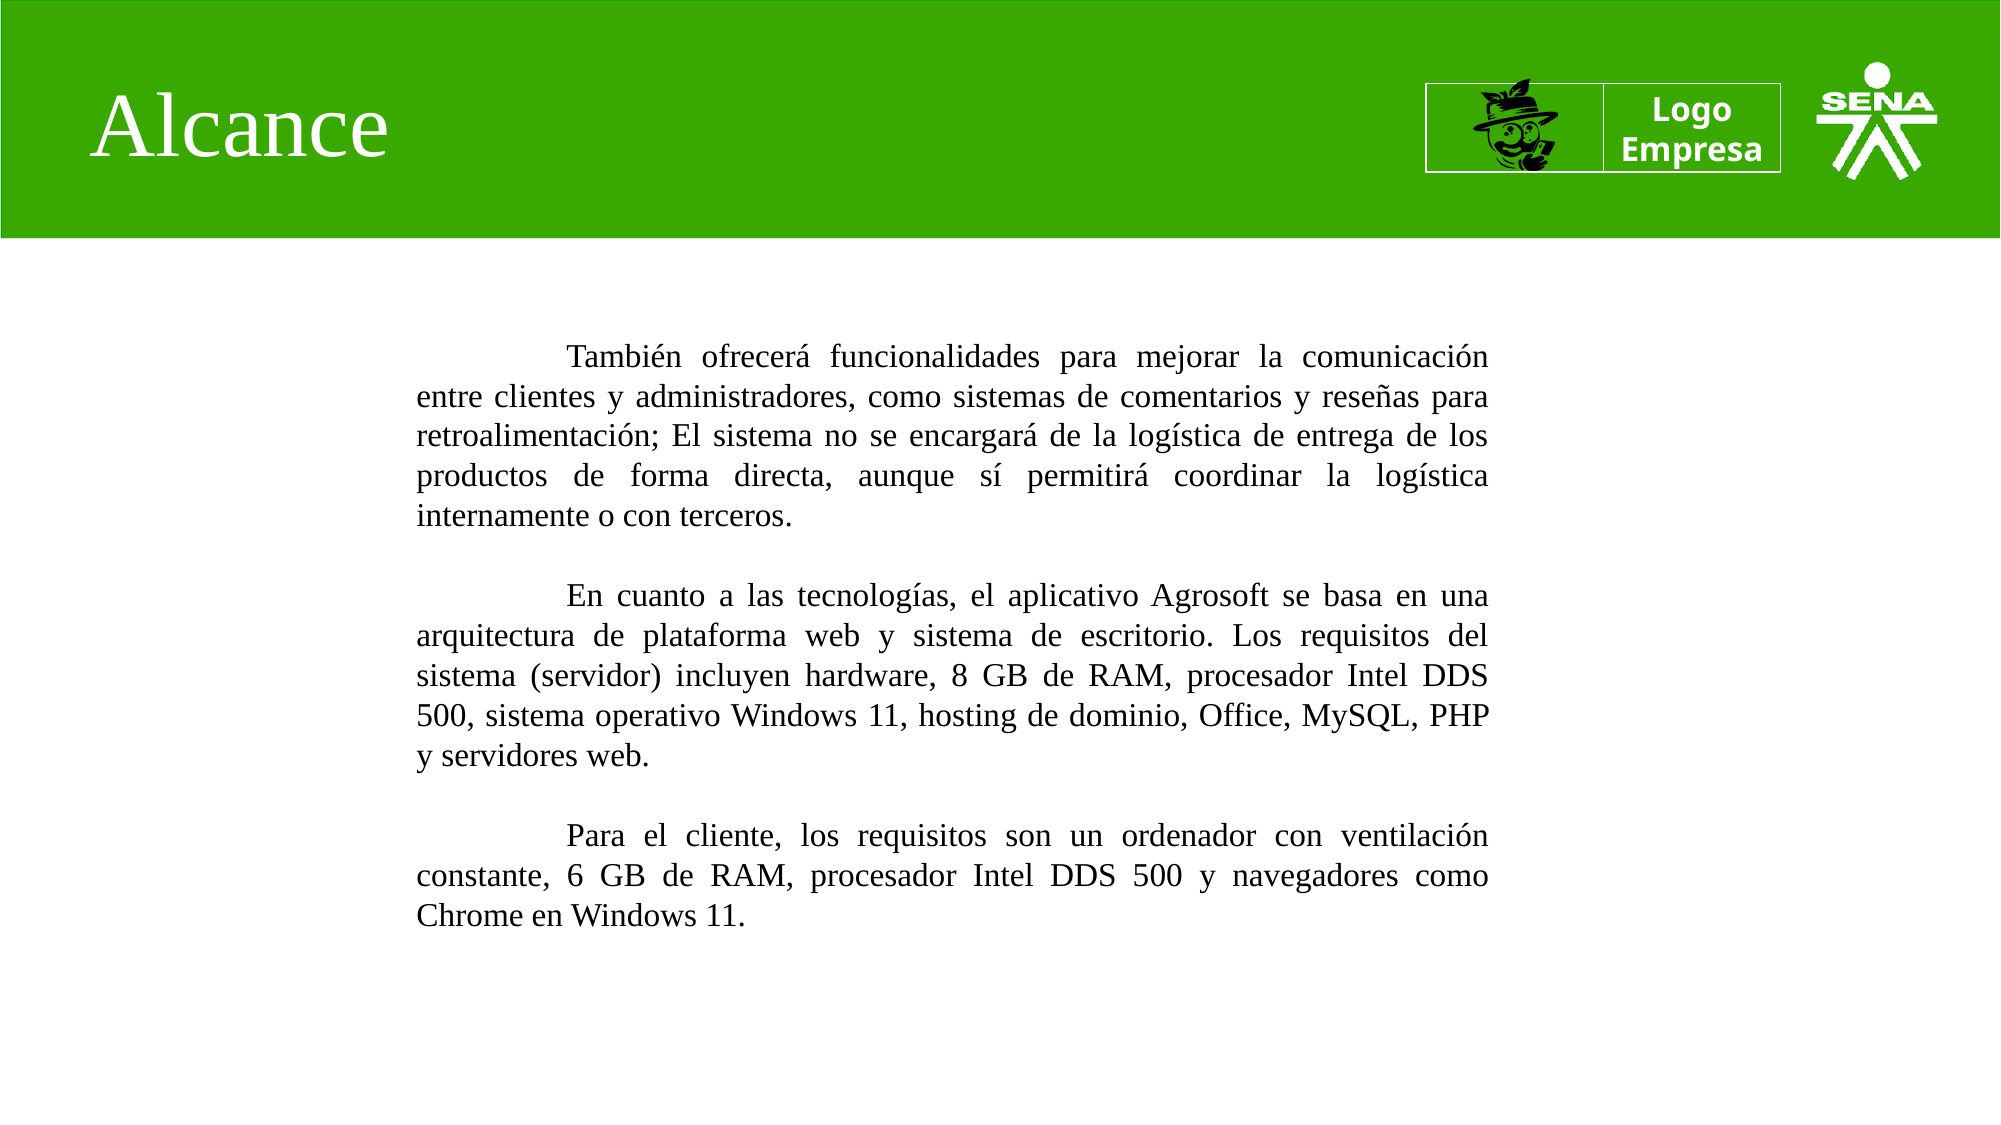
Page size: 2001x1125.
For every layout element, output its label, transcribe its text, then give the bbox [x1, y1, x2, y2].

text_box Logo Empresa [1603, 83, 1781, 173]
text_box [1426, 83, 1450, 172]
title Alcance [74, 18, 1800, 236]
text_box También ofrecerá funcionalidades para mejorar la comunicación entre clientes y administradores, como sistemas de comentarios y reseñas para retroalimentación; El sistema no se encargará de la logística de entrega de los productos de forma directa, aunque sí permitirá coordinar la logística internamente o con terceros. En cuanto a las tecnologías, el aplicativo Agrosoft se basa en una arquitectura de plataforma web y sistema de escritorio. Los requisitos del sistema (servidor) incluyen hardware, 8 GB de RAM, procesador Intel DDS 500, sistema operativo Windows 11, hosting de dominio, Office, MySQL, PHP y servidores web. Para el cliente, los requisitos son un ordenador con ventilación constante, 6 GB de RAM, procesador Intel DDS 500 y navegadores como Chrome en Windows 11. [401, 291, 1506, 1020]
picture [0, 0, 2001, 1125]
text_box [1577, 83, 1603, 172]
